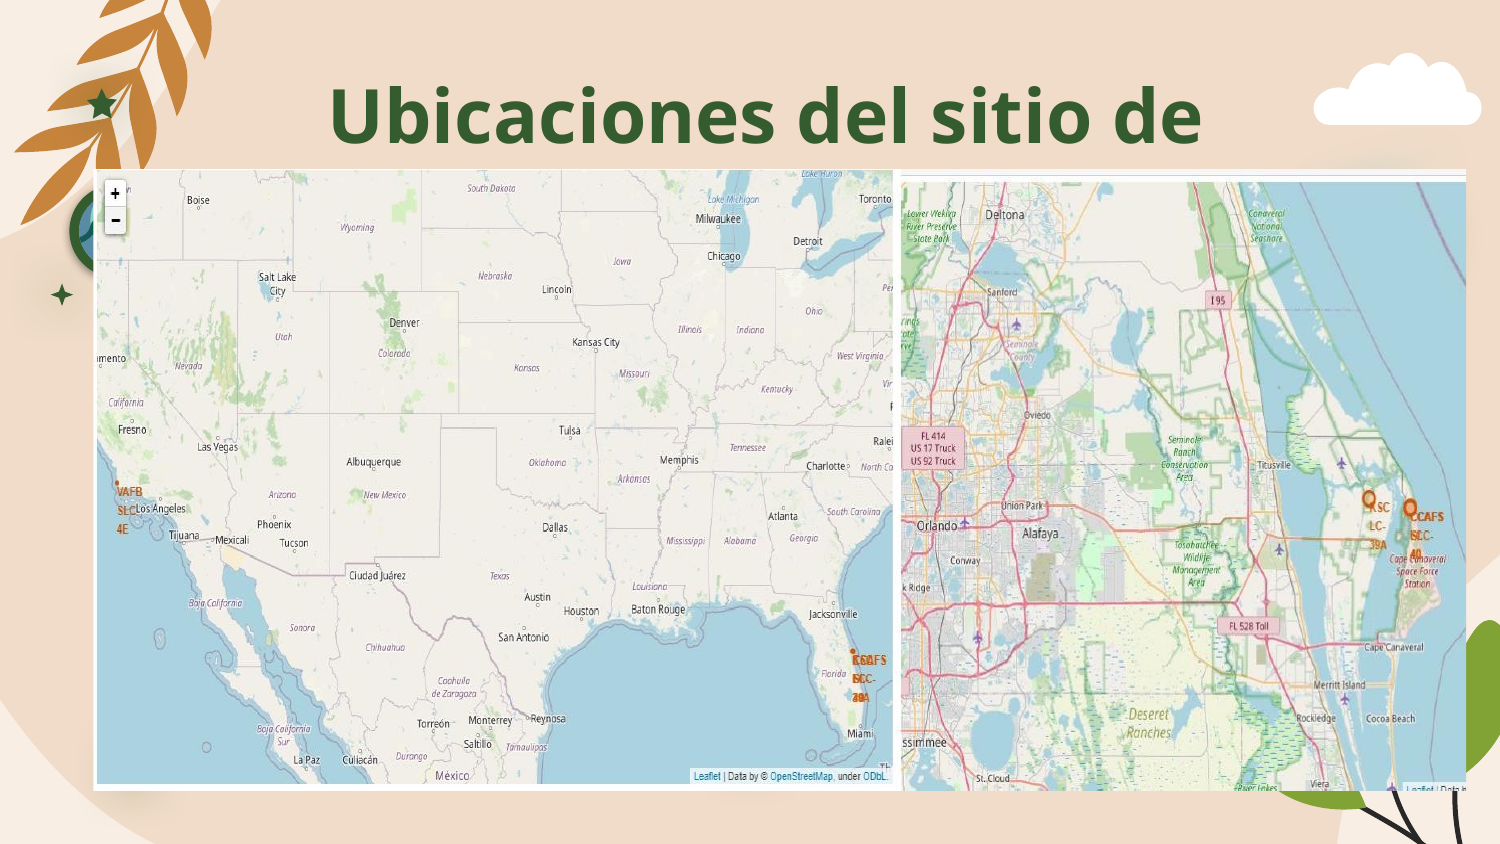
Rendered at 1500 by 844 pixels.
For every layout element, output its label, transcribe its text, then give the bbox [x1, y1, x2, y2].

text_box [86, 88, 117, 119]
text_box [93, 169, 1467, 791]
title Ubicaciones del sitio de lanzamiento [133, 53, 1400, 159]
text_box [1332, 169, 1434, 223]
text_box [72, 193, 161, 269]
text_box [50, 283, 74, 306]
